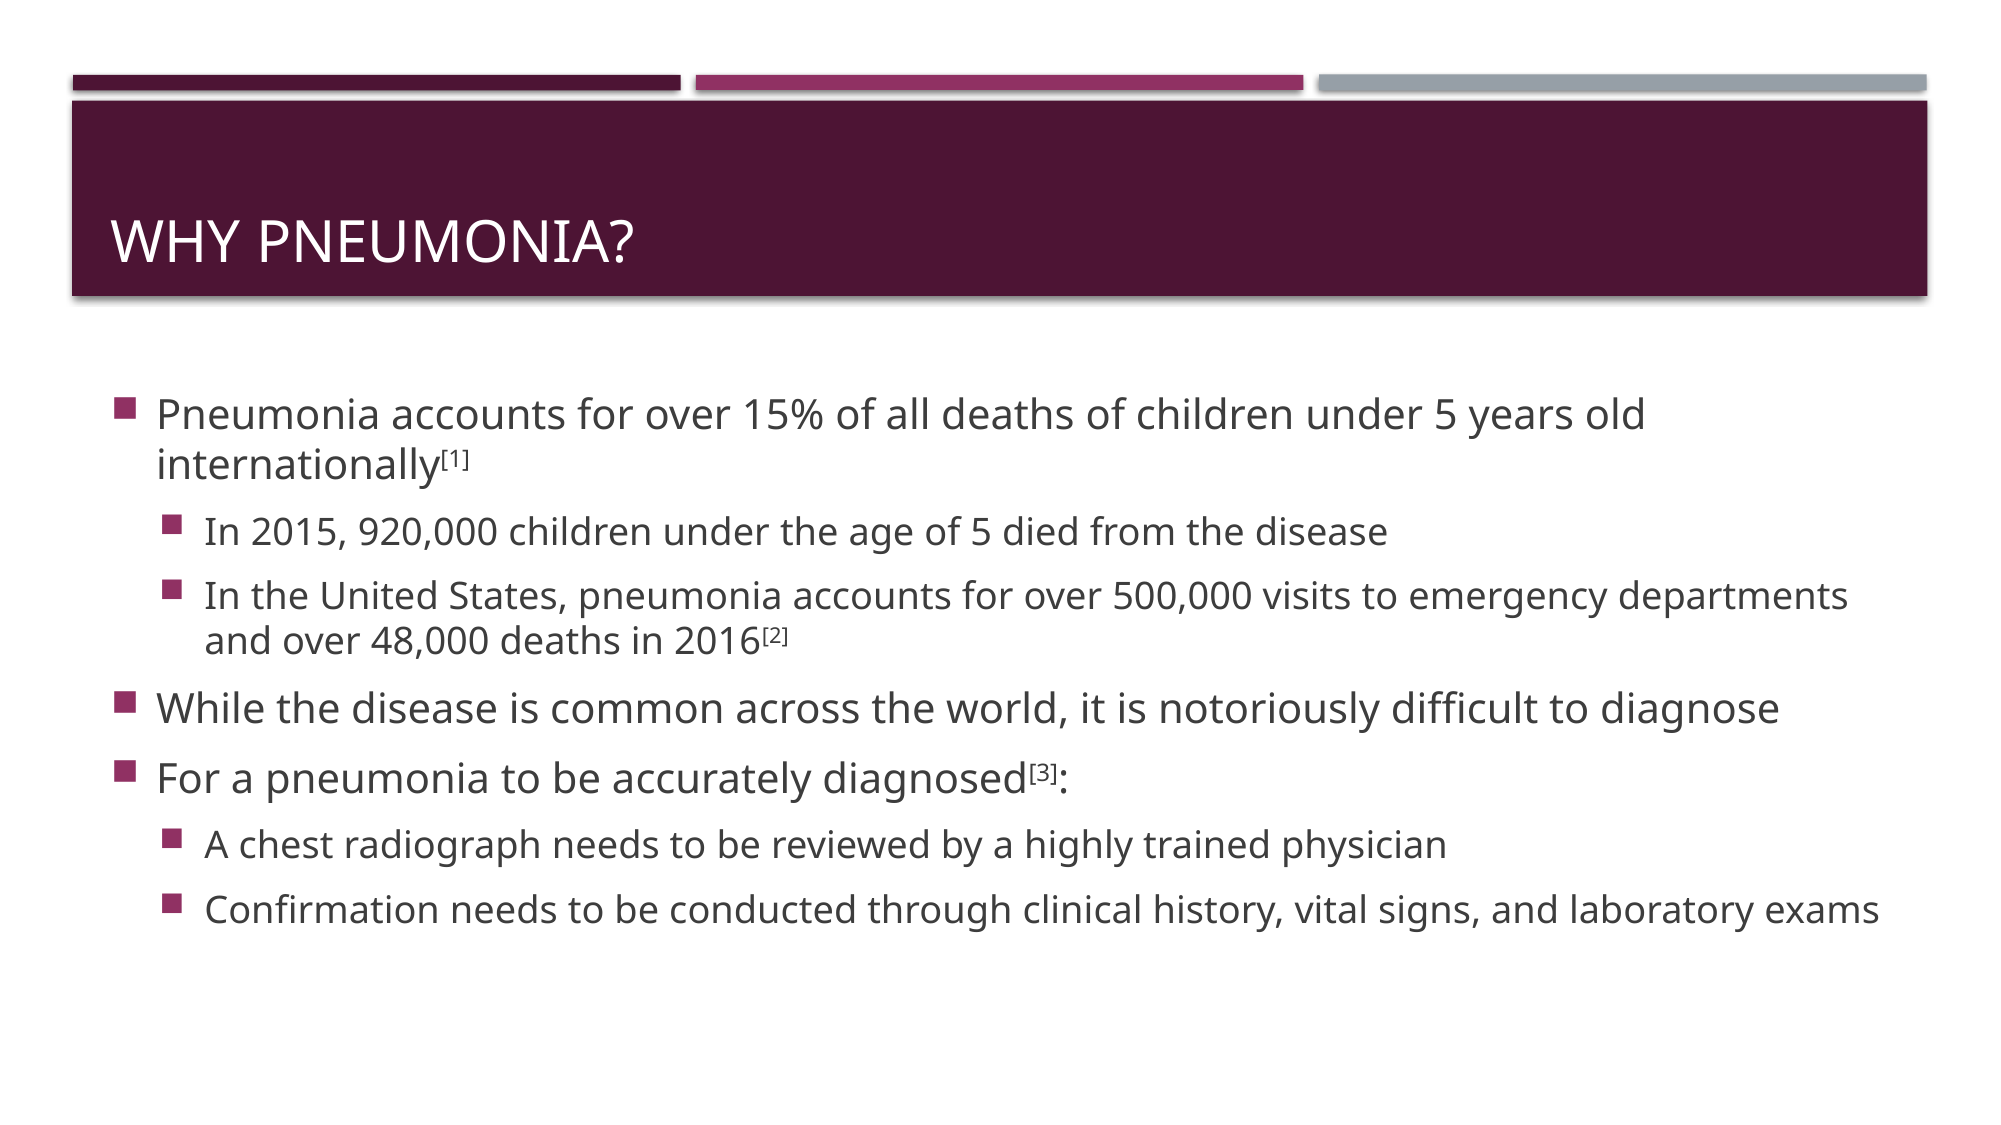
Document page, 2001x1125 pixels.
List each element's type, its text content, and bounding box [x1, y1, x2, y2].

list Pneumonia accounts for over 15% of all deaths of children under 5 years old internationally[1] In 2015, 920,000 children under the age of 5 died from the disease In the United States, pneumonia accounts for over 500,000 visits to emergency departments and over 48,000 deaths in 2016[2] While the disease is common across the world, it is notoriously difficult to diagnose For a pneumonia to be accurately diagnosed[3]: A chest radiograph needs to be reviewed by a highly trained physician Confirmation needs to be conducted through clinical history, vital signs, and laboratory exams [95, 357, 1905, 962]
title Why Pneumonia? [95, 115, 1905, 282]
